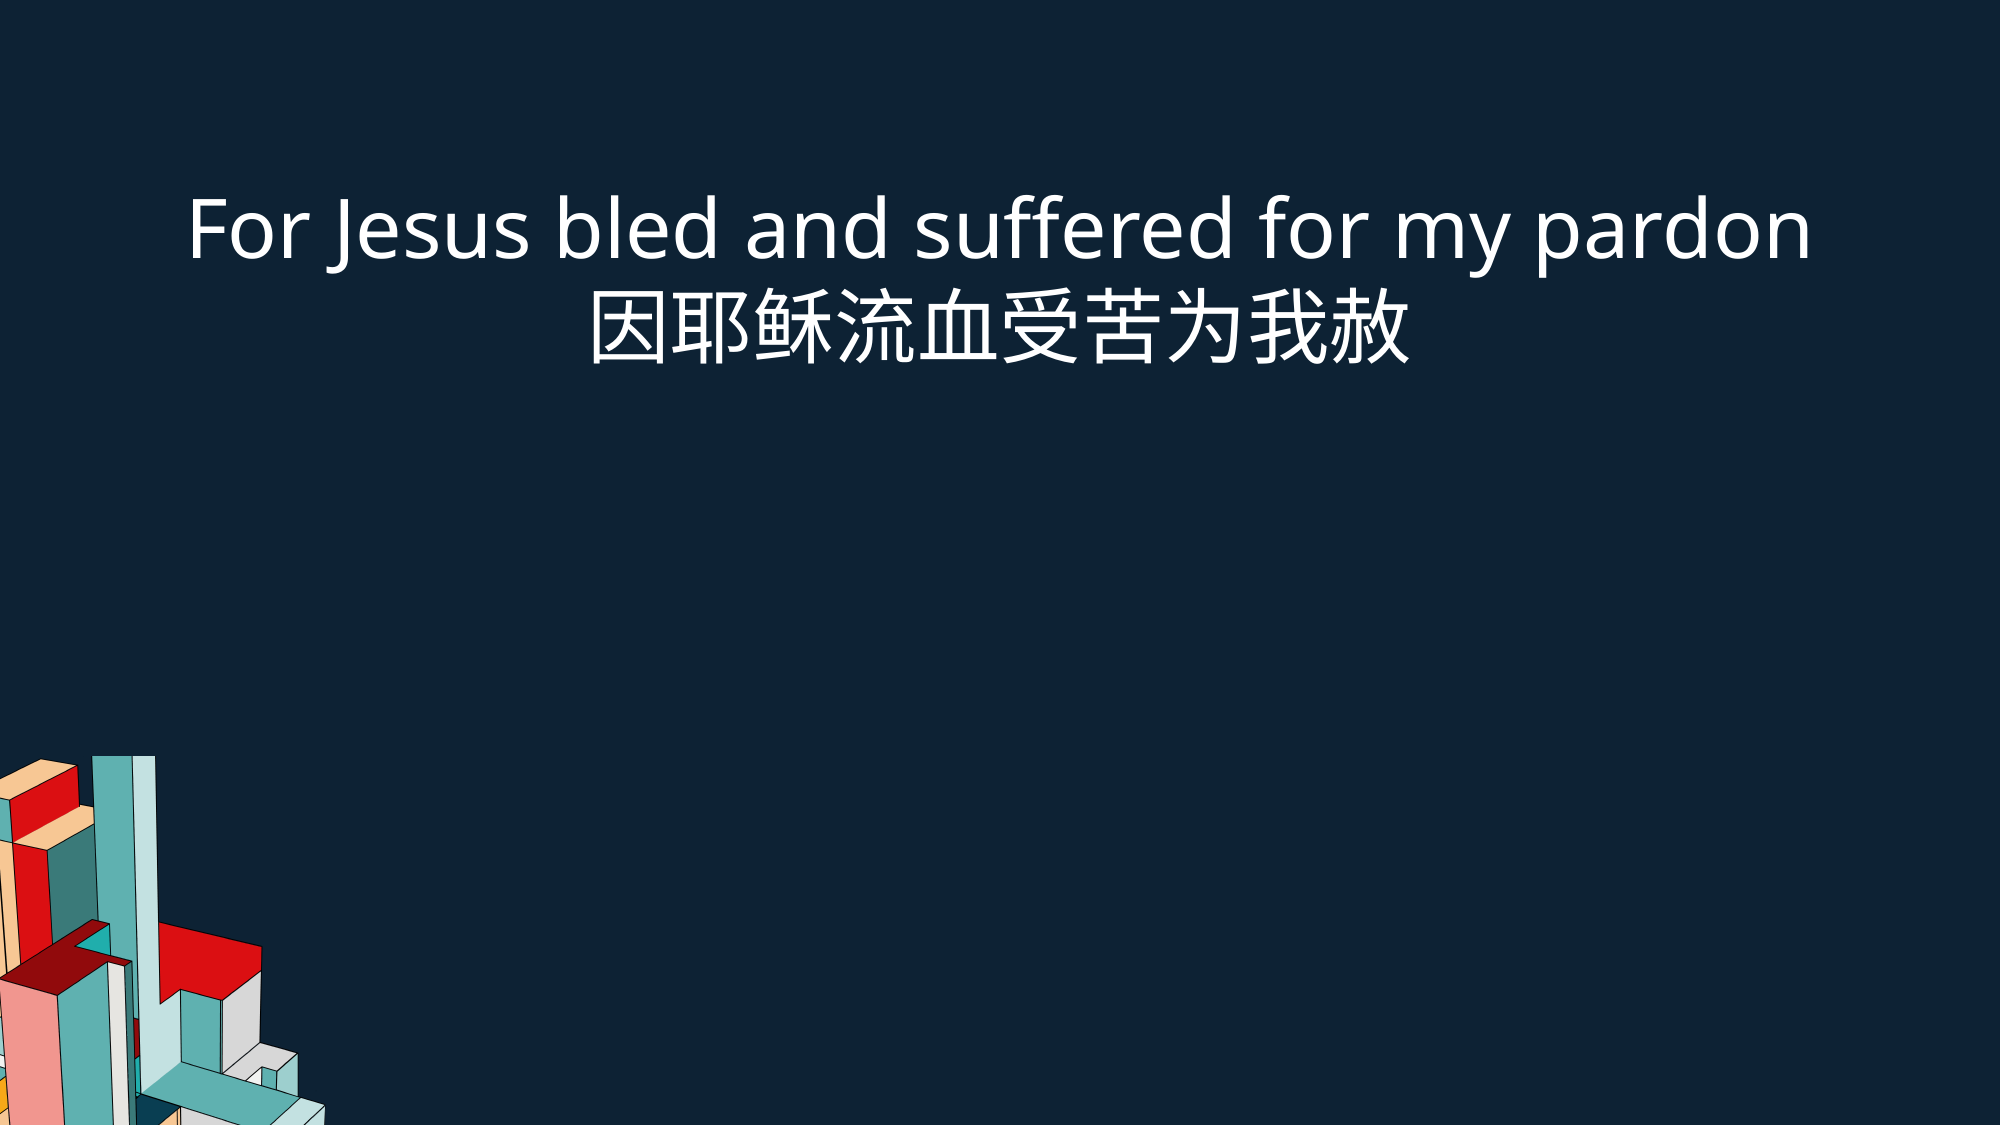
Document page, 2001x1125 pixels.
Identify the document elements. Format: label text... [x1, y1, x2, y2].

picture [0, 756, 326, 1125]
text_box For Jesus bled and suffered for my pardon 因耶稣流血受苦为我赦 [99, 168, 1900, 382]
